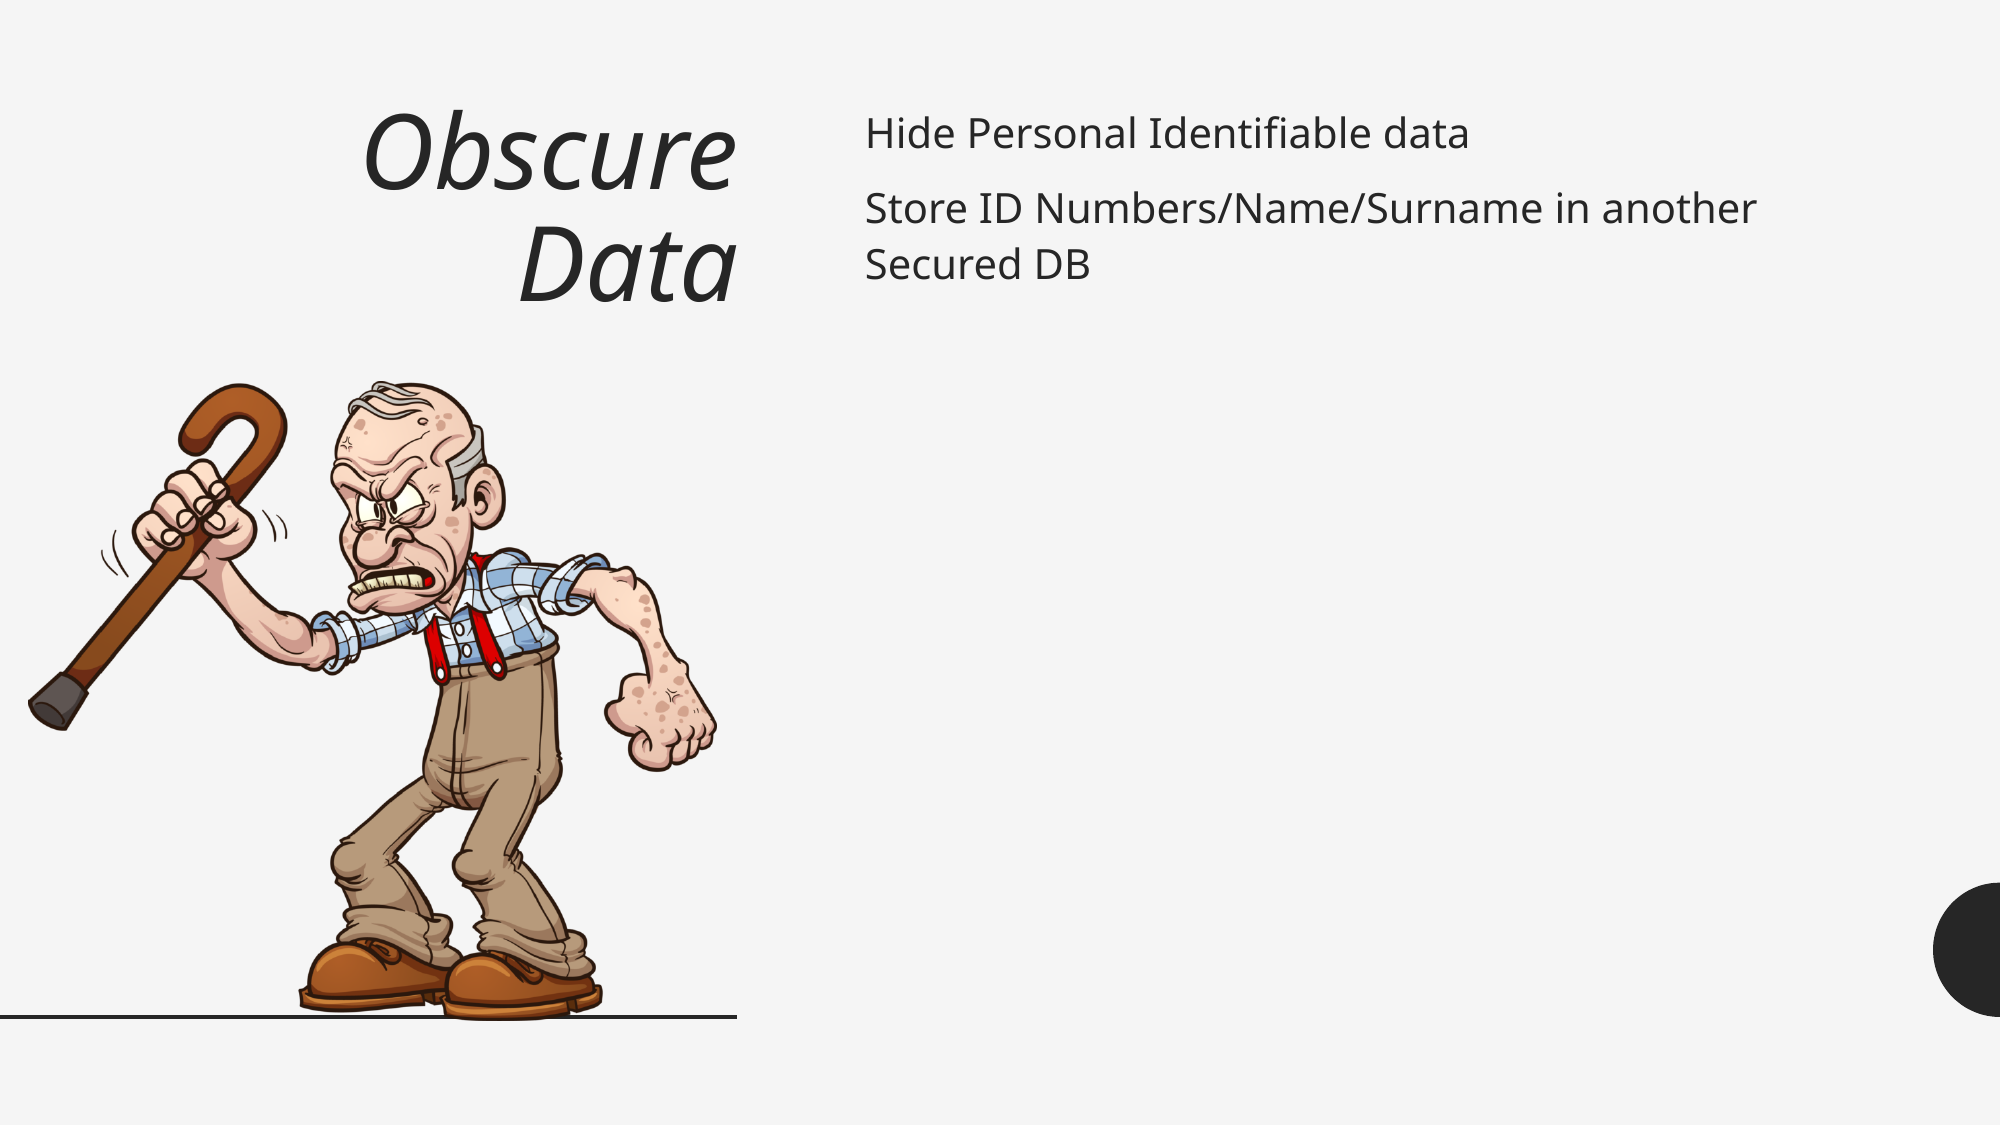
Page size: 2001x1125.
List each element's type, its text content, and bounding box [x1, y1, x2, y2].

picture [28, 381, 717, 1022]
list Hide Personal Identifiable data Store ID Numbers/Name/Surname in another Secured DB [849, 93, 1875, 1022]
title Obscure Data [125, 91, 754, 905]
